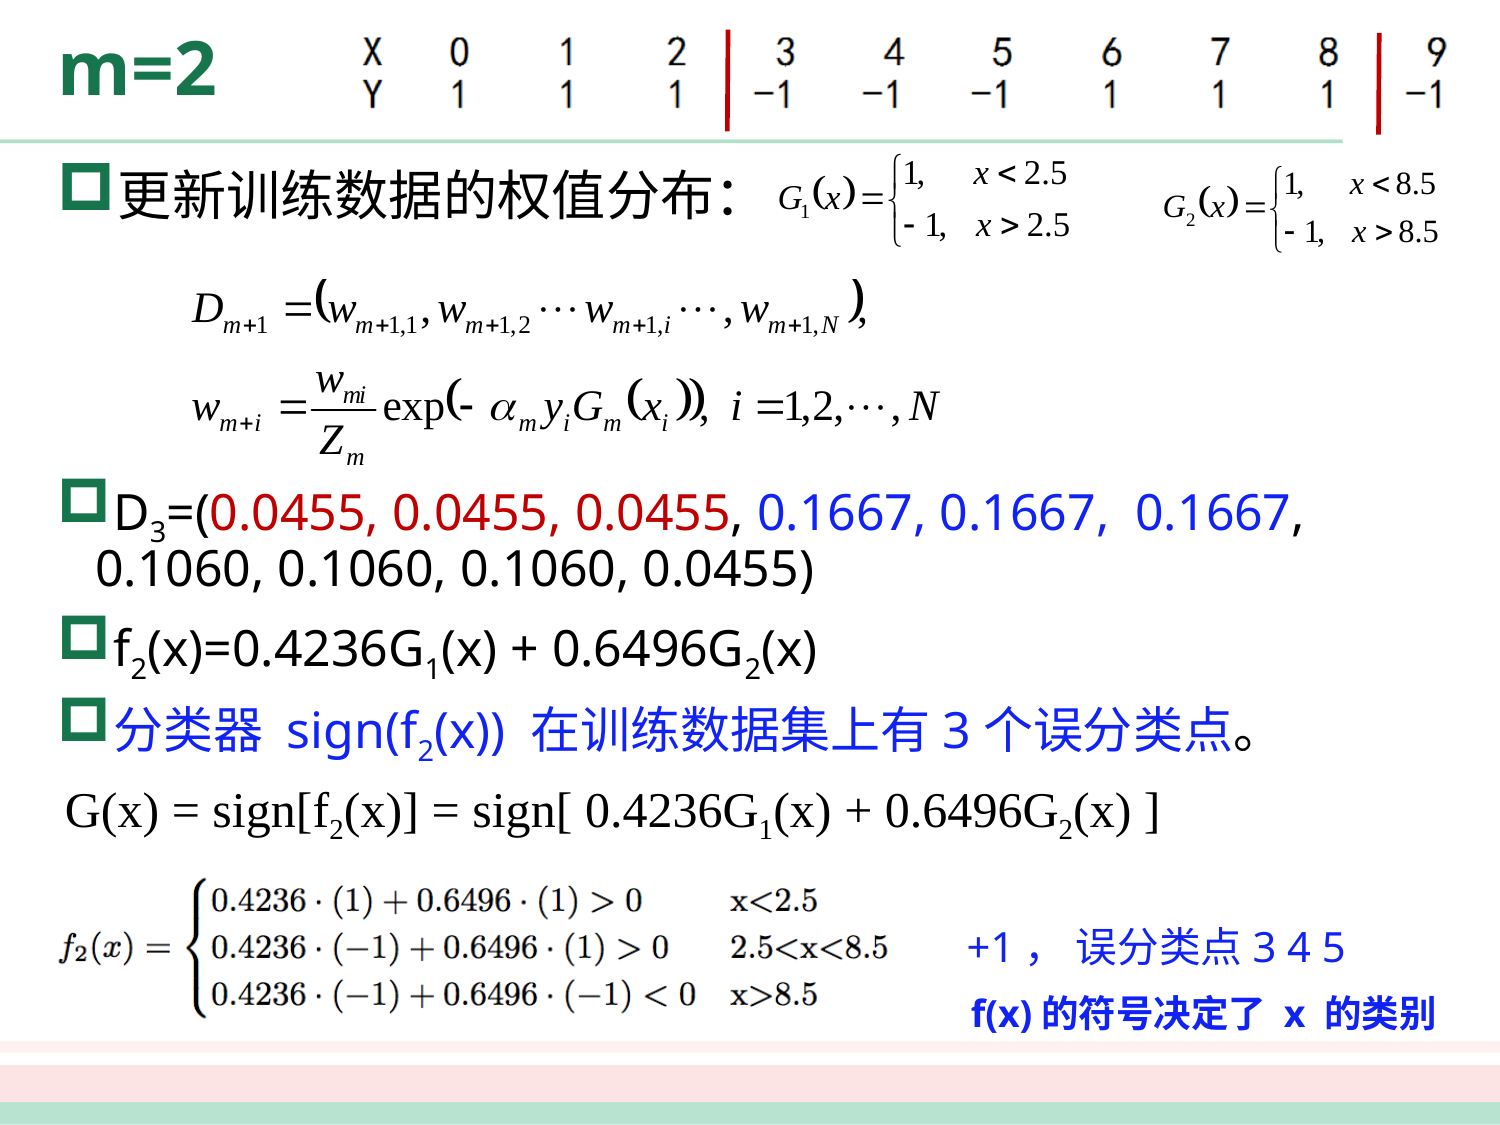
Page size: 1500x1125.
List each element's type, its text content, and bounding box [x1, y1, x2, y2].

picture [0, 0, 1500, 1125]
text_box G(x) = sign[f2(x)] = sign[ 0.4236G1(x) + 0.6496G2(x) ] [49, 769, 1226, 853]
title m=2 [42, 7, 1337, 135]
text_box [773, 149, 1074, 254]
text_box f(x)的符号决定了 x 的类别 [955, 982, 1452, 1043]
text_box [184, 279, 952, 476]
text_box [1158, 161, 1443, 259]
text_box +1， 误分类点3 4 5 [951, 913, 1405, 979]
list 更新训练数据的权值分布： D3=(0.0455, 0.0455, 0.0455, 0.1667, 0.1667, 0.1667, 0.1060, 0.1060, 0.1060, 0.0455) f2(x)=0.4236G1(x) + 0.6496G2(x) 分类器 sign(f2(x)) 在训练数据集上有3个误分类点。 [42, 161, 1457, 779]
